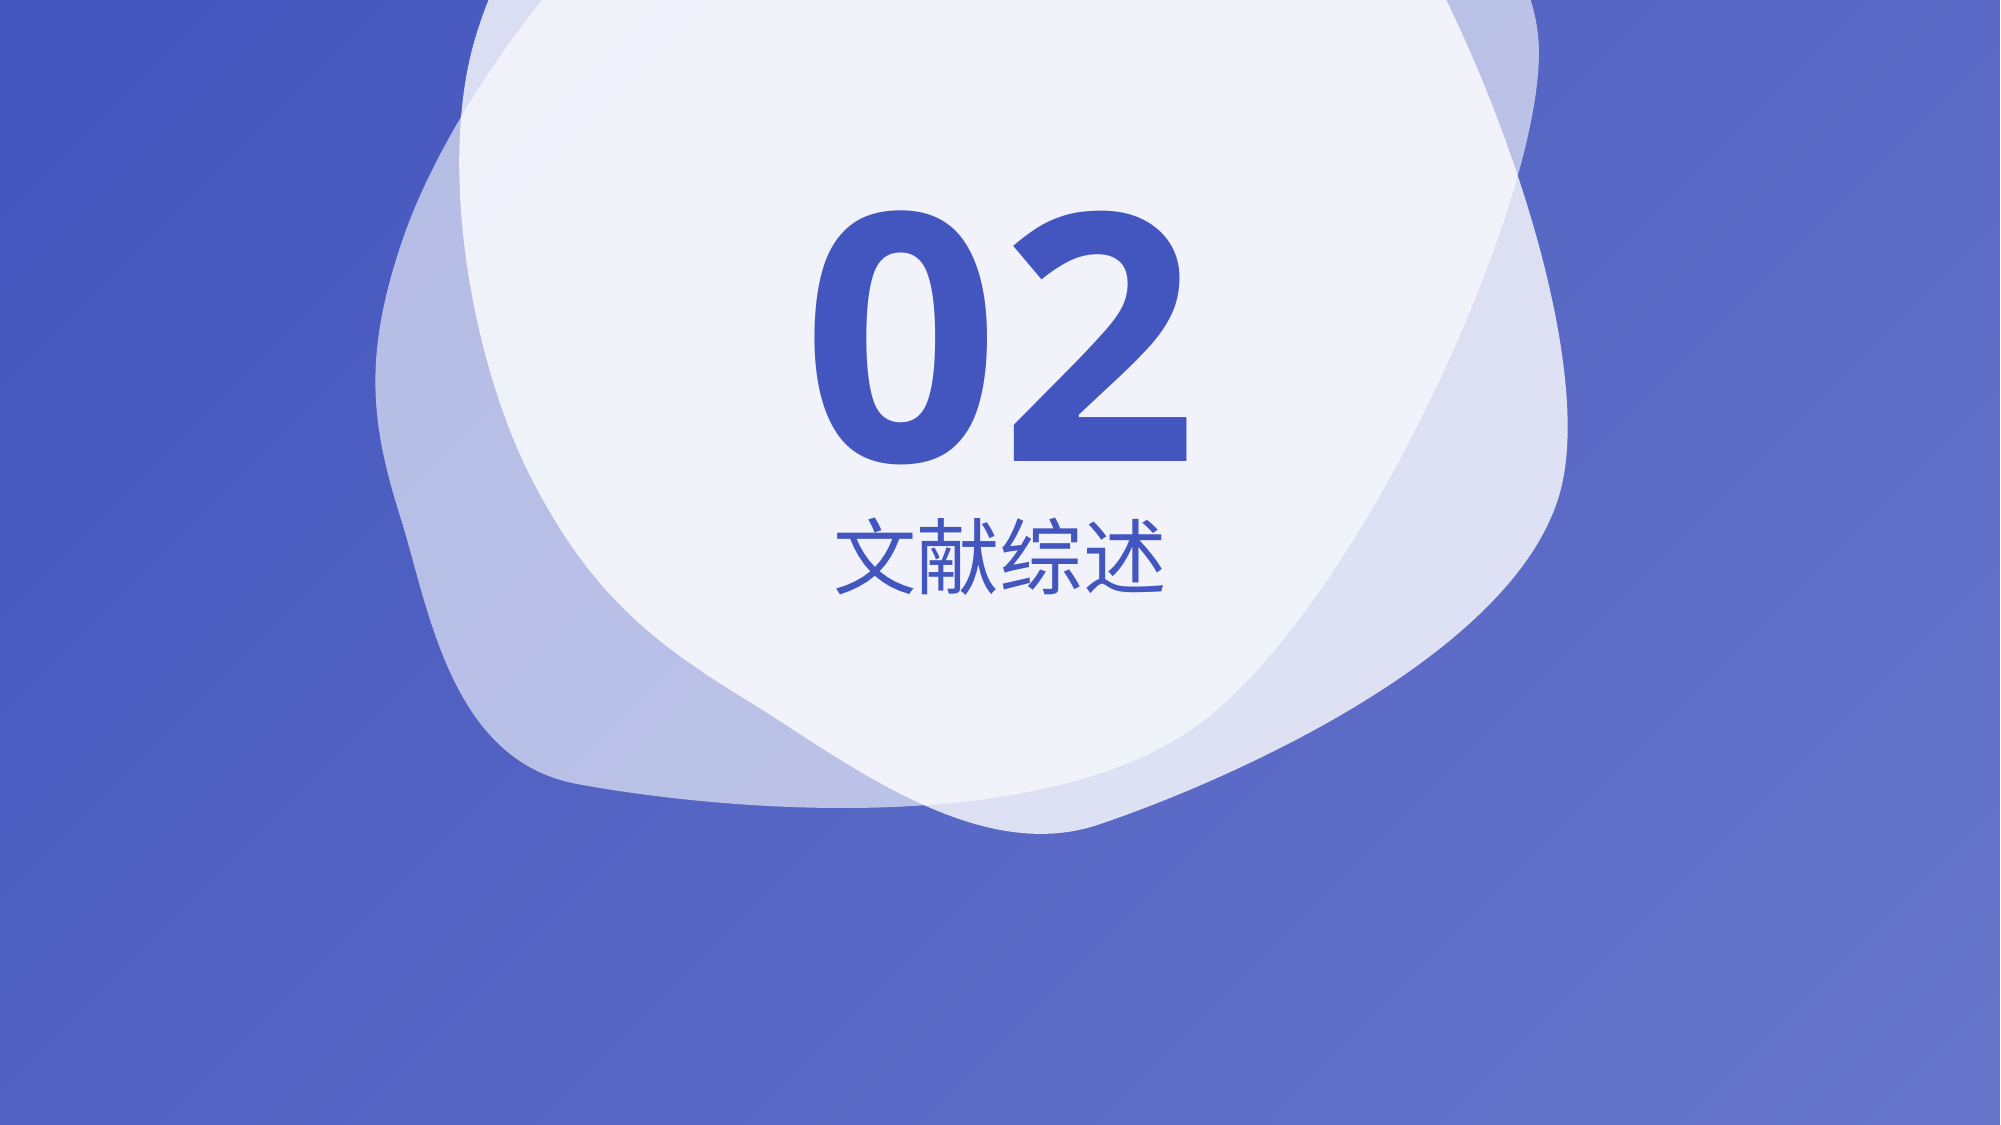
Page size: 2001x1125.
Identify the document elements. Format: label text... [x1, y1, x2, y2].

list 02 [761, 108, 1239, 497]
list 文献综述 [610, 497, 1389, 633]
